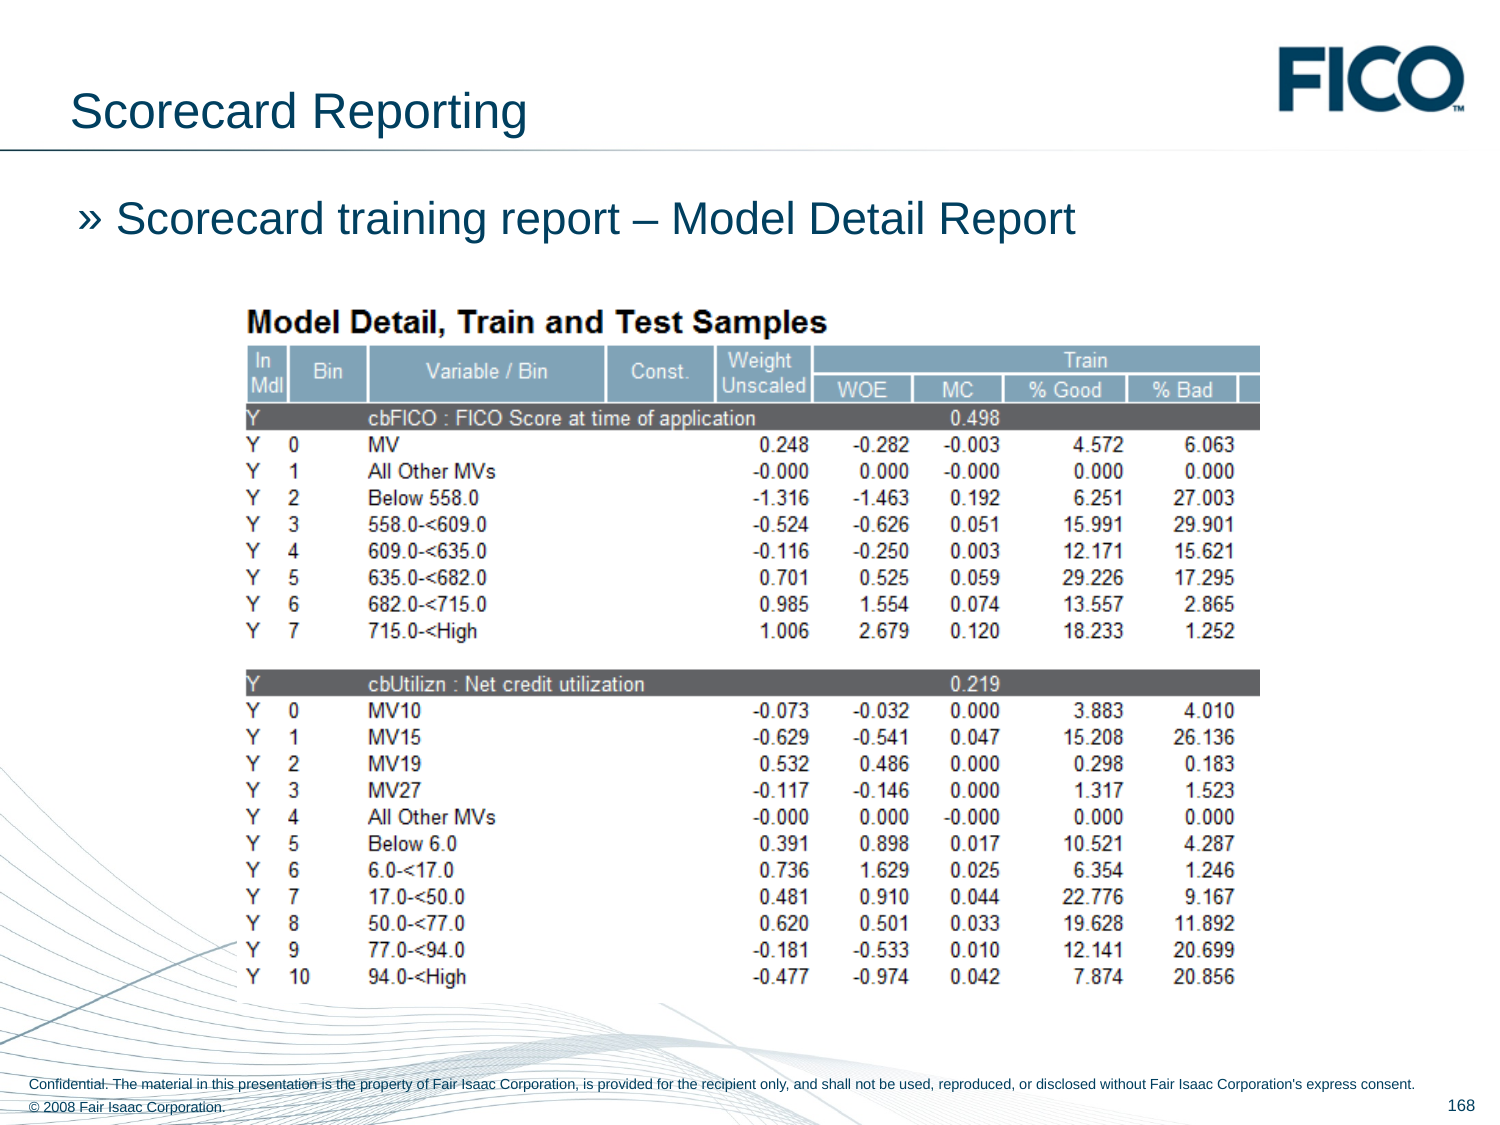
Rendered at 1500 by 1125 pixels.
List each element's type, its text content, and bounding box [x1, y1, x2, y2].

picture [0, 0, 1500, 1125]
title Scorecard Reporting [62, 0, 1463, 139]
list Scorecard training report – Model Detail Report [62, 187, 1463, 253]
